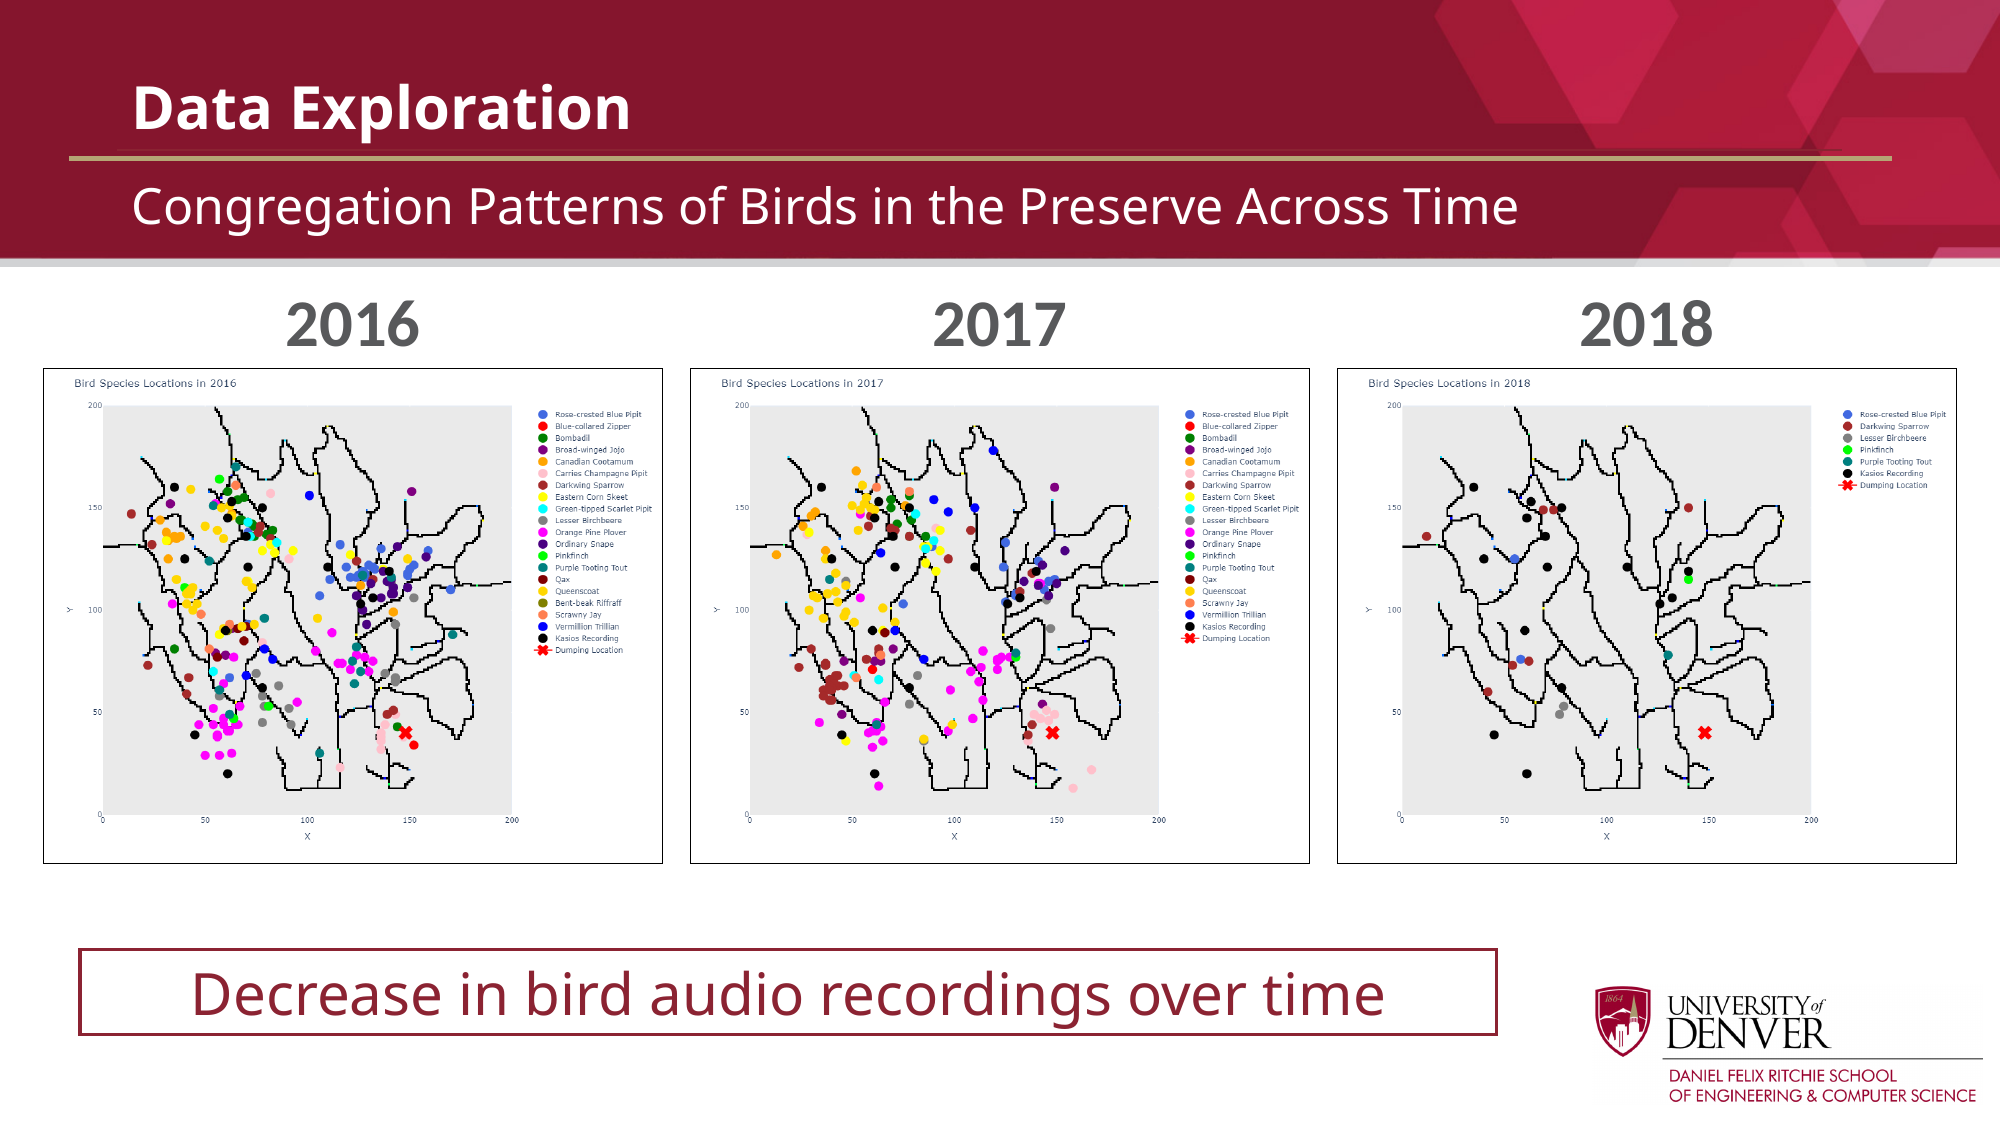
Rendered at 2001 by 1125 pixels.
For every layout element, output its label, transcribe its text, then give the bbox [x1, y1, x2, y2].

picture [1337, 368, 1957, 864]
list Congregation Patterns of Birds in the Preserve Across Time [116, 166, 1842, 244]
text_box 2018 [1564, 272, 1730, 368]
picture [43, 368, 663, 864]
picture [0, 0, 2000, 267]
picture [690, 368, 1310, 864]
text_box 2017 [917, 272, 1083, 368]
text_box 2016 [270, 272, 436, 367]
text_box Decrease in bird audio recordings over time [79, 949, 1498, 1035]
title Data Exploration [116, 62, 1842, 150]
picture [1592, 984, 1983, 1105]
